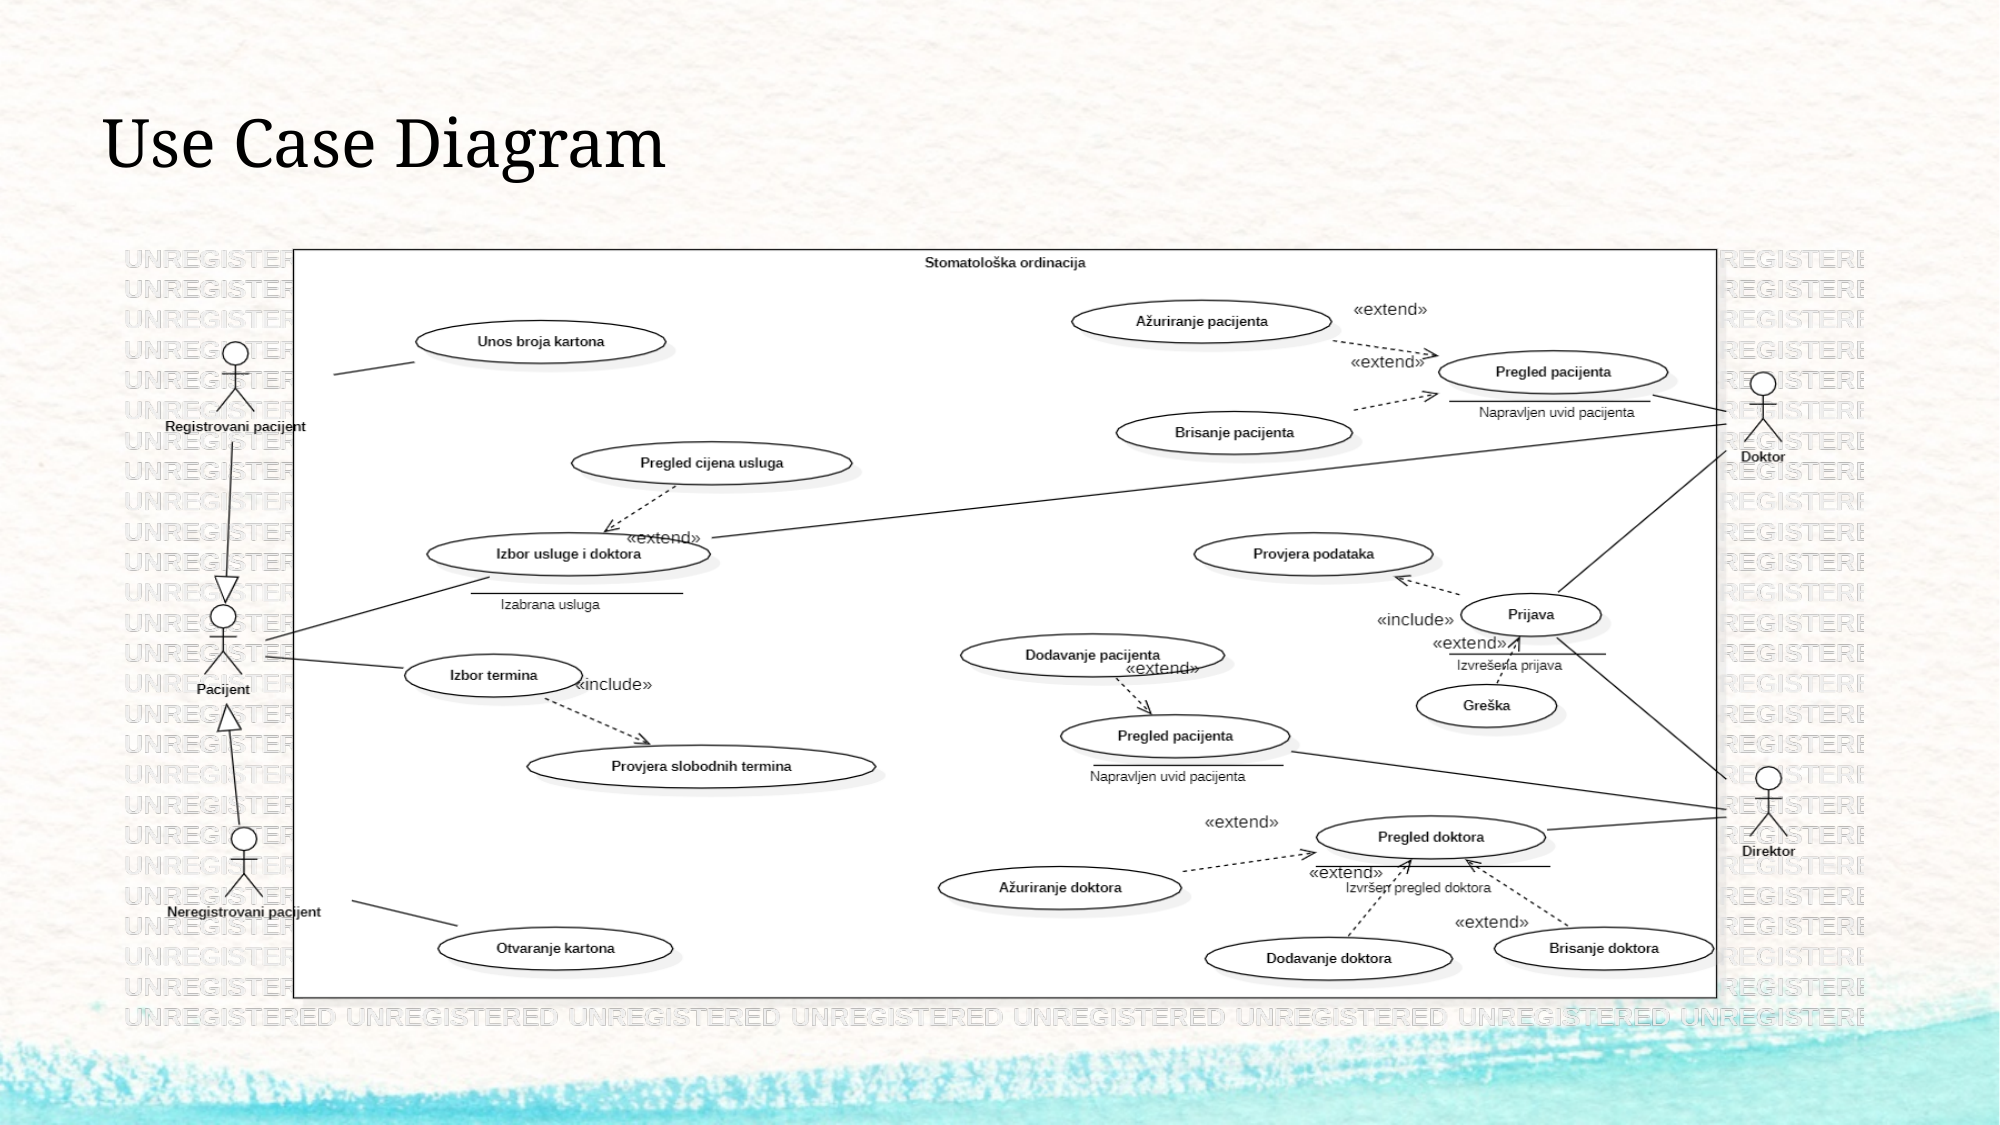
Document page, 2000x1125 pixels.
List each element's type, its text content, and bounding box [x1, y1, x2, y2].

title Use Case Diagram [87, 2, 1663, 190]
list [124, 237, 1864, 1049]
picture [0, 0, 2000, 1125]
